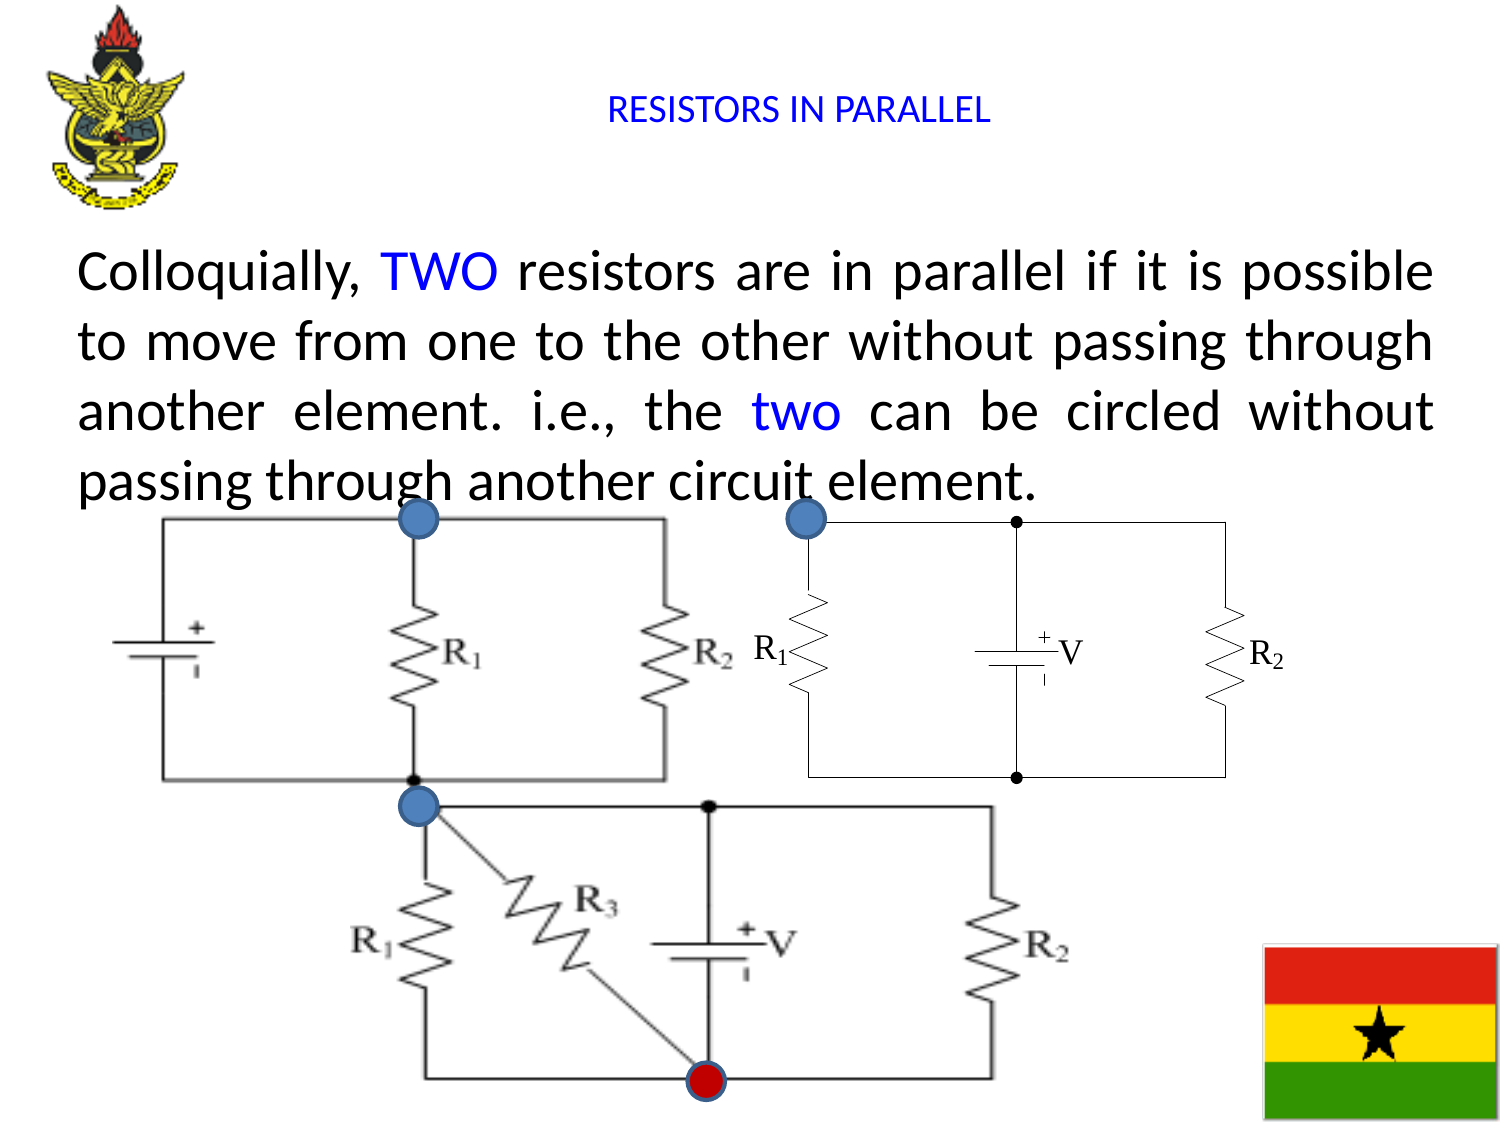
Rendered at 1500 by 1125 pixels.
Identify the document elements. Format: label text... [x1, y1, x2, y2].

picture [112, 512, 738, 788]
text_box [787, 497, 826, 510]
subtitle Colloquially, TWO resistors are in parallel if it is possible to move from one to the other without passing through another element. i.e., the two can be circled without passing through another circuit element. [62, 224, 1450, 1100]
picture [349, 799, 1076, 1088]
picture [1262, 943, 1500, 1125]
title RESISTORS IN PARALLEL [229, 24, 1450, 188]
text_box [399, 497, 438, 510]
picture [0, 0, 226, 226]
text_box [749, 512, 1288, 788]
text_box [691, 1096, 721, 1103]
